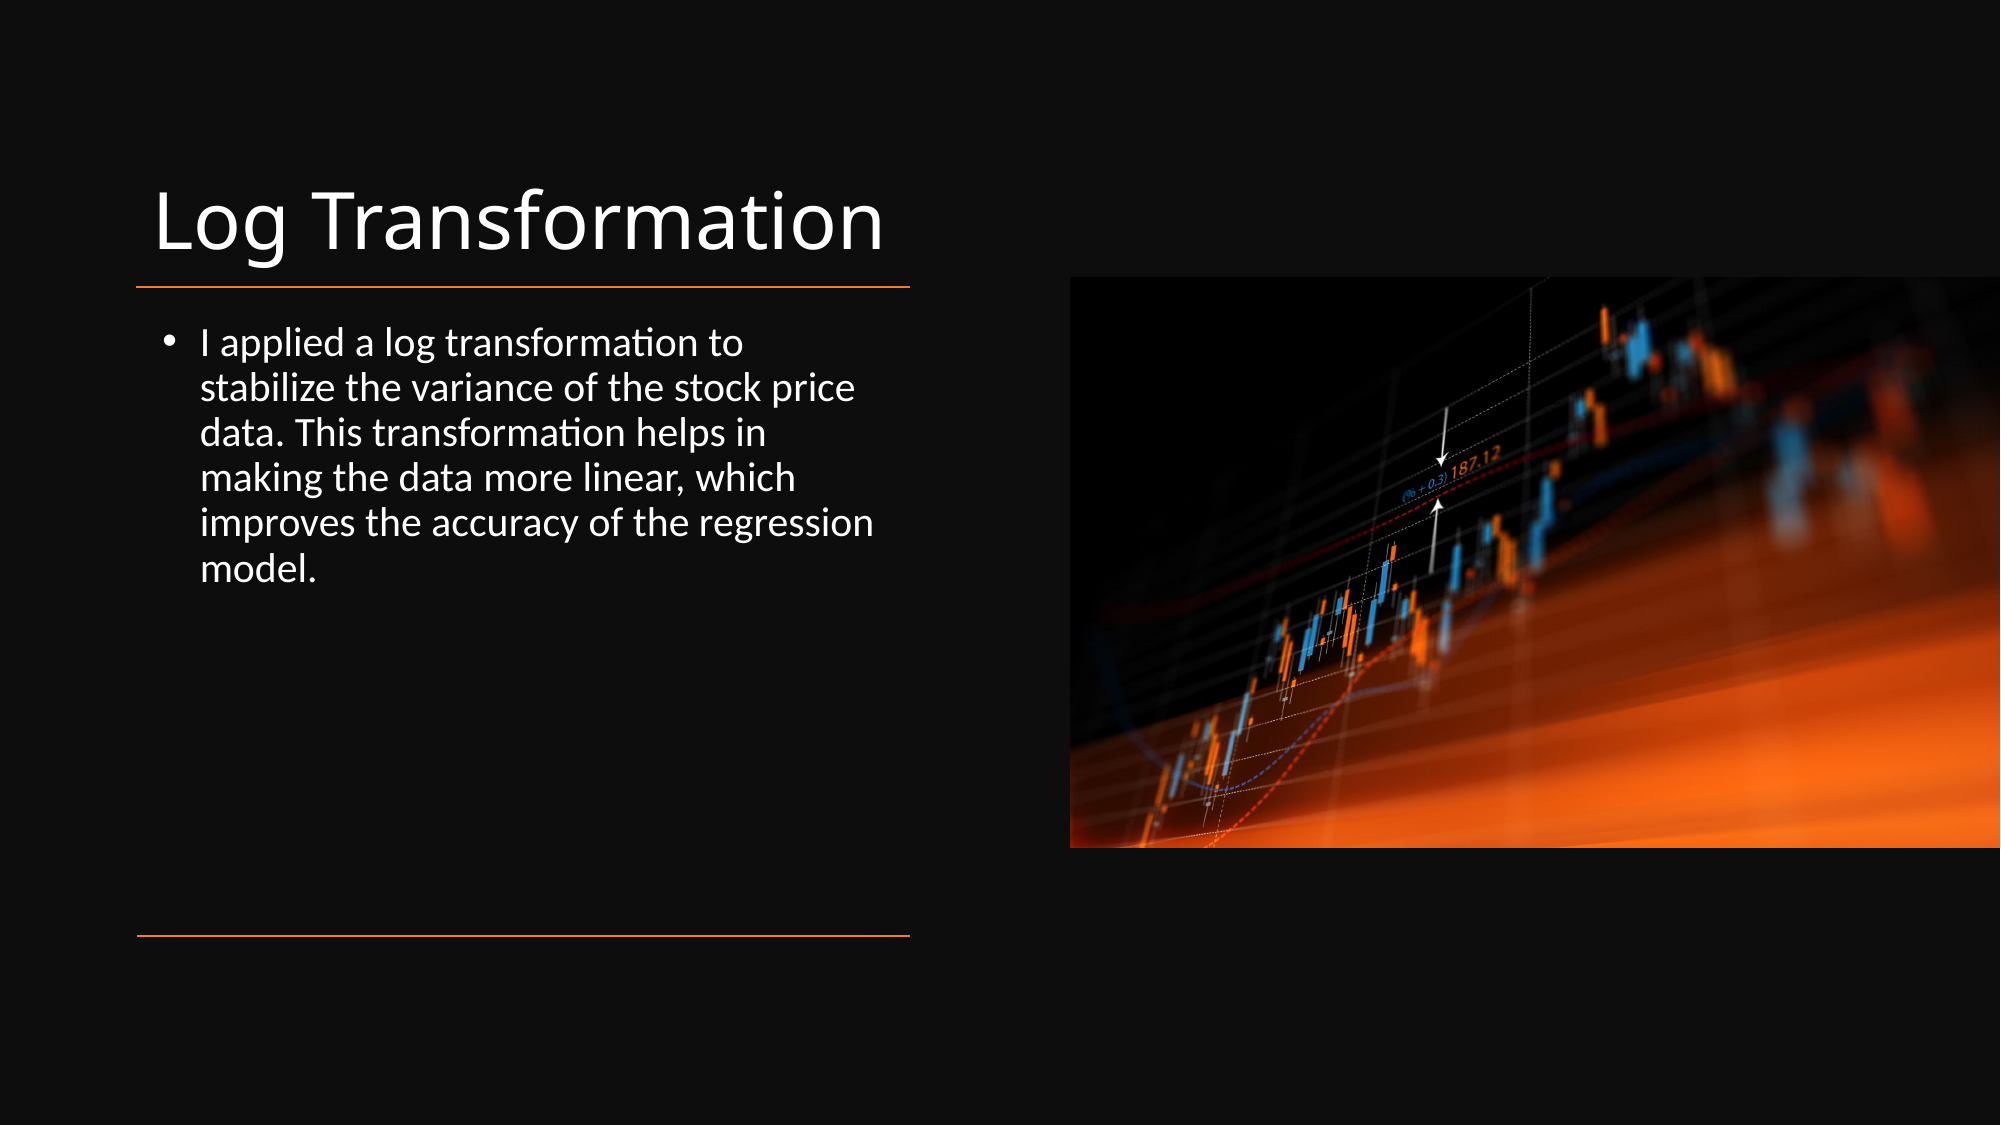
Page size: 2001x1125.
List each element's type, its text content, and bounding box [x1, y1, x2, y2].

list I applied a log transformation to stabilize the variance of the stock price data. This transformation helps in making the data more linear, which improves the accuracy of the regression model. [147, 313, 900, 912]
text_box [0, 0, 2000, 1125]
title Log Transformation [137, 73, 910, 275]
picture [1070, 277, 2000, 848]
